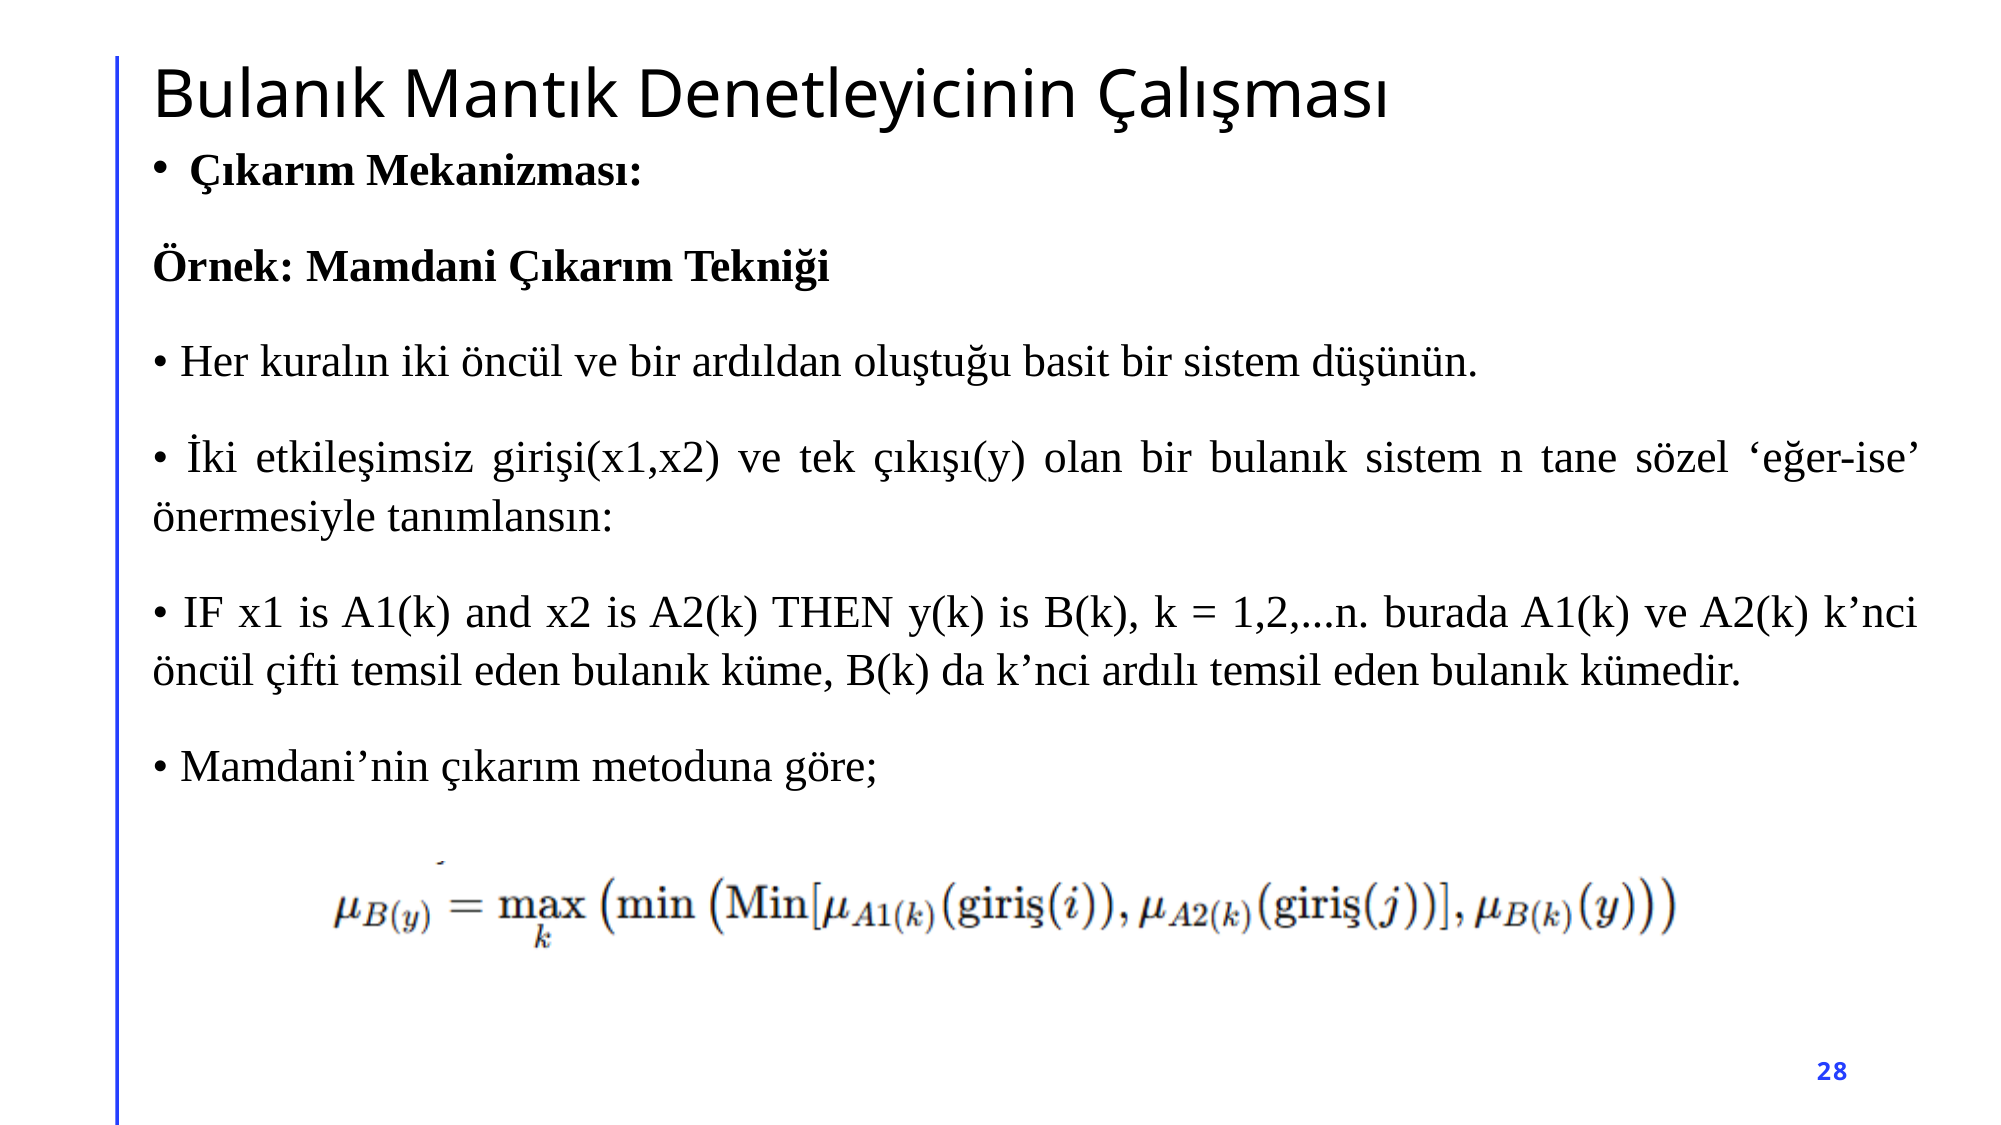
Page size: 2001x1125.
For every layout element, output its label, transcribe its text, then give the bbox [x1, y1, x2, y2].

picture [314, 861, 1686, 962]
title Bulanık Mantık Denetleyicinin Çalışması [137, 46, 1863, 128]
slide_number 28 [1412, 1066, 1863, 1103]
list Çıkarım Mekanizması: Örnek: Mamdani Çıkarım Tekniği • Her kuralın iki öncül ve bir ardıldan oluştuğu basit bir sistem düşünün. • İki etkileşimsiz girişi(x1,x2) ve tek çıkışı(y) olan bir bulanık sistem n tane sözel ‘eğer-ise’ önermesiyle tanımlansın: • IF x1 is A1(k) and x2 is A2(k) THEN y(k) is B(k), k = 1,2,...n. burada A1(k) ve A2(k) k’nci öncül çifti temsil eden bulanık küme, B(k) da k’nci ardılı temsil eden bulanık kümedir. • Mamdani’nin çıkarım metoduna göre; [137, 128, 1935, 1066]
